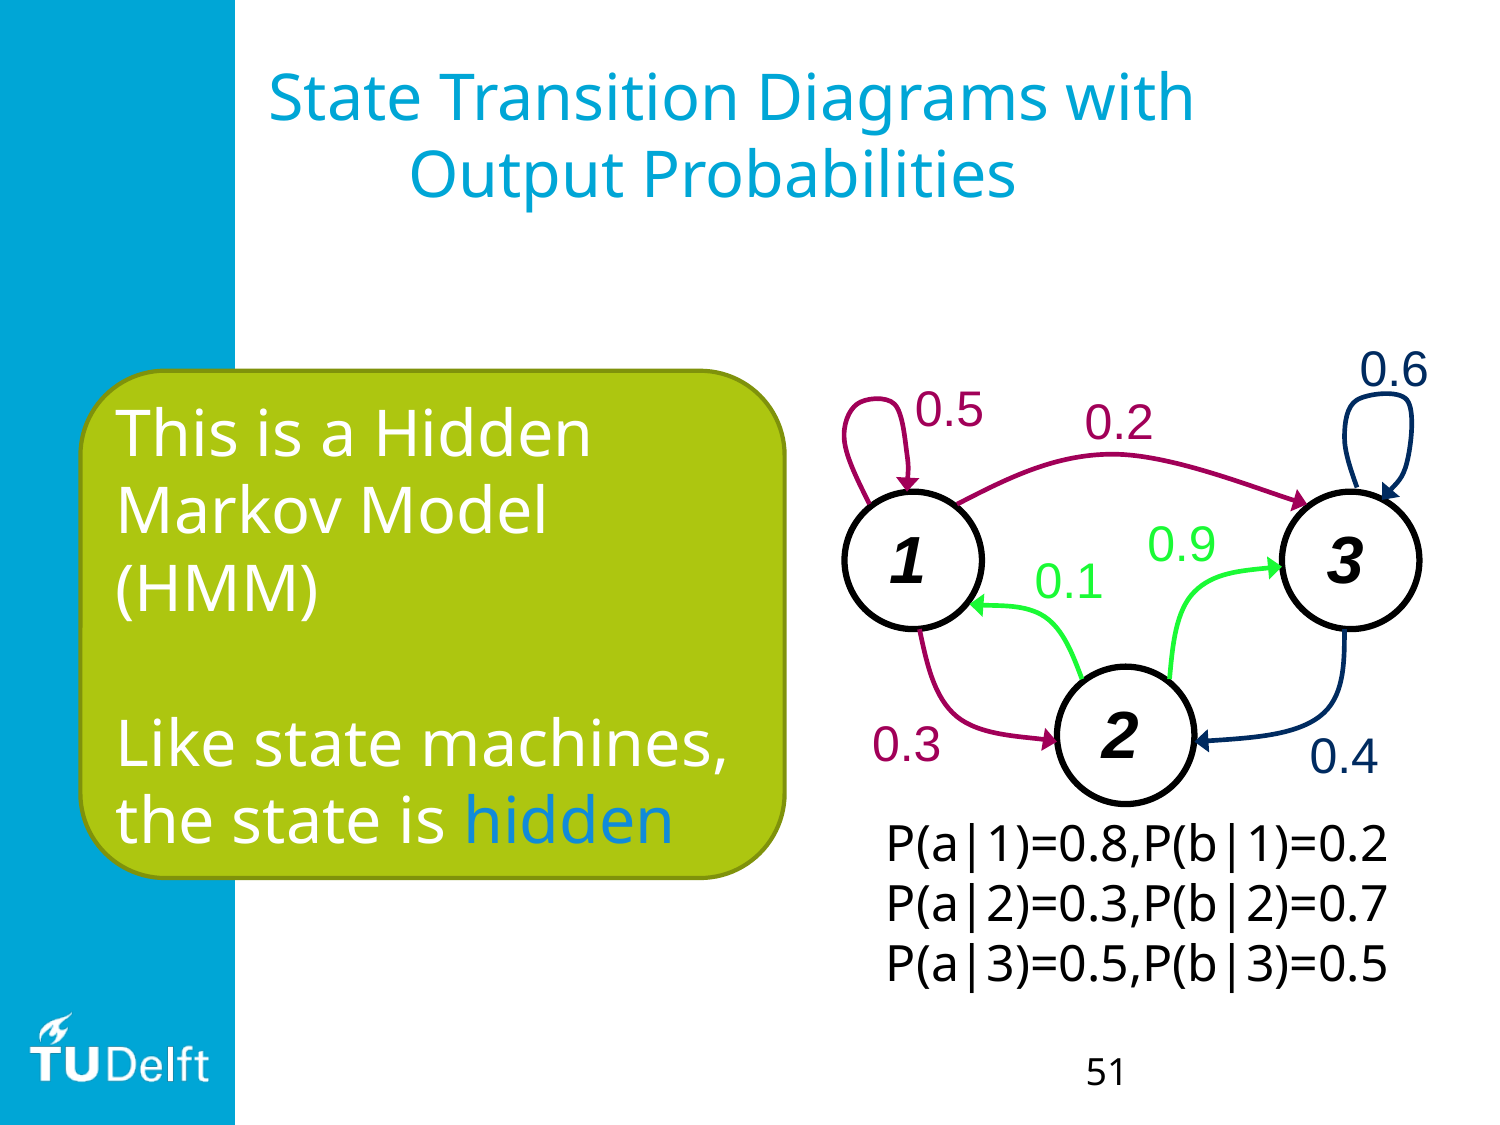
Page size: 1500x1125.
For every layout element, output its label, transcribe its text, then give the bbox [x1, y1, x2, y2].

text_box [1169, 557, 1283, 680]
text_box 1 [874, 509, 942, 604]
text_box [843, 398, 918, 505]
text_box [1281, 491, 1420, 630]
text_box 0.5 [900, 369, 1000, 445]
text_box This is a Hidden Markov Model (HMM) Like state machines, the state is hidden [78, 368, 787, 881]
text_box [1344, 404, 1412, 500]
text_box [844, 491, 982, 630]
text_box [957, 457, 1308, 511]
picture [88, 494, 680, 748]
text_box 0.9 [1132, 504, 1232, 579]
text_box [1056, 666, 1195, 805]
text_box 0.6 [1344, 329, 1444, 404]
text_box 0.2 [1069, 381, 1169, 457]
slide_number 51 [1075, 1042, 1425, 1103]
text_box 0.1 [1019, 541, 1119, 617]
text_box [919, 629, 1057, 750]
text_box 0.4 [1294, 716, 1394, 792]
text_box [969, 594, 1083, 680]
text_box P(a|1)=0.8,P(b|1)=0.2 P(a|2)=0.3,P(b|2)=0.7 P(a|3)=0.5,P(b|3)=0.5 [871, 804, 1404, 999]
text_box 2 [1086, 684, 1154, 779]
text_box 3 [1311, 509, 1379, 604]
title State Transition Diagrams with Output Probabilities [268, 55, 1423, 231]
text_box [1194, 629, 1345, 752]
text_box 0.3 [857, 704, 957, 779]
